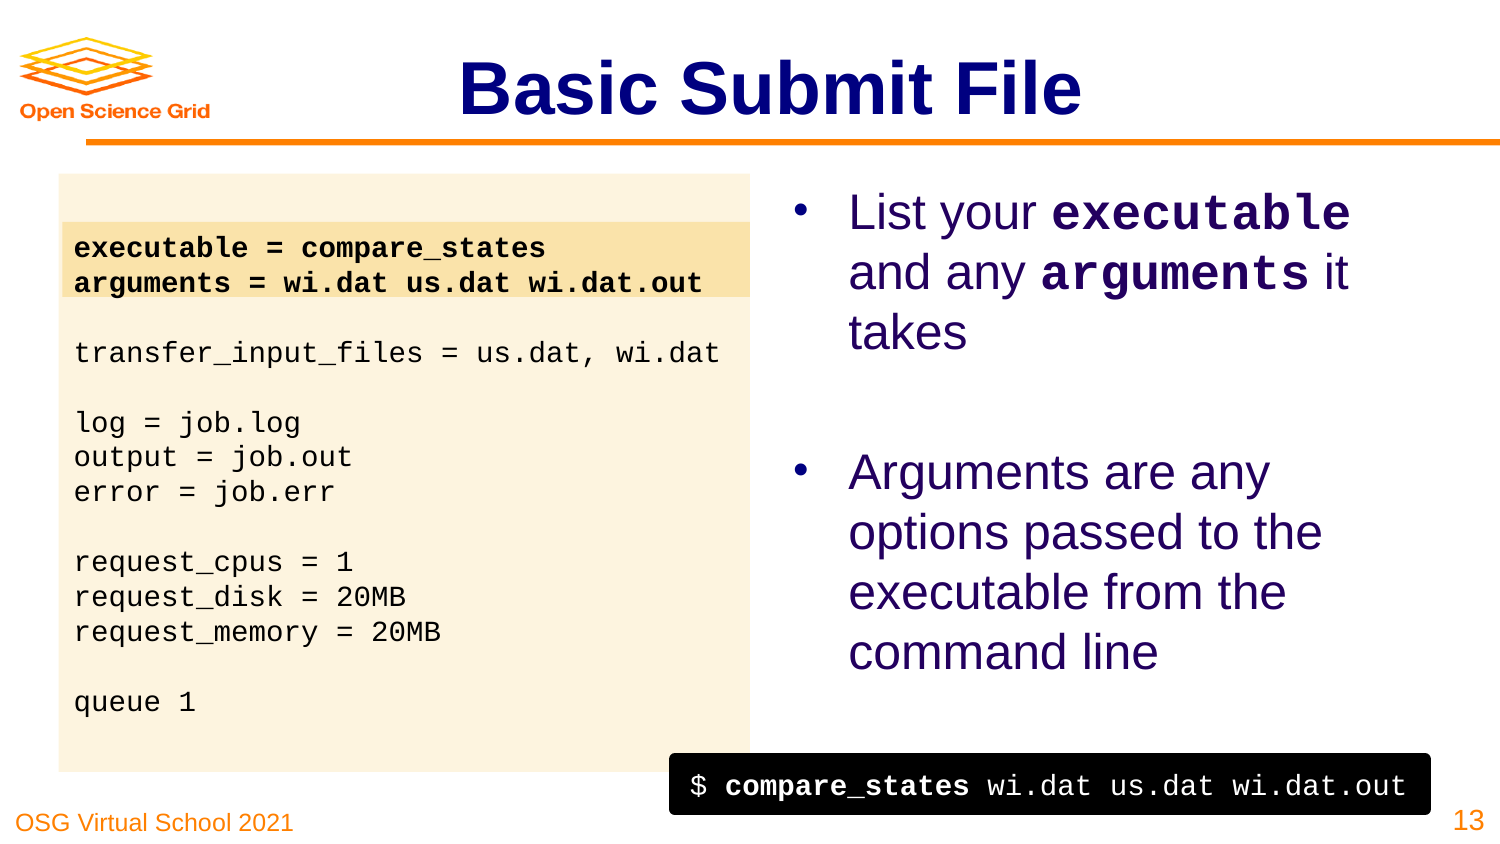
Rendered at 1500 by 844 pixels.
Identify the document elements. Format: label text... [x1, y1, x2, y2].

text_box $ compare_states wi.dat us.dat wi.dat.out [674, 759, 1425, 809]
title Basic Submit File [201, 14, 1342, 155]
picture [0, 20, 201, 134]
slide_number 13 [1430, 787, 1500, 844]
text_box executable = compare_states arguments = wi.dat us.dat wi.dat.out transfer_input_files = us.dat, wi.dat log = job.log output = job.out error = job.err request_cpus = 1 request_disk = 20MB request_memory = 20MB queue 1 [58, 173, 763, 772]
list List your executable and any arguments it takes Arguments are any options passed to the executable from the command line [777, 171, 1403, 666]
